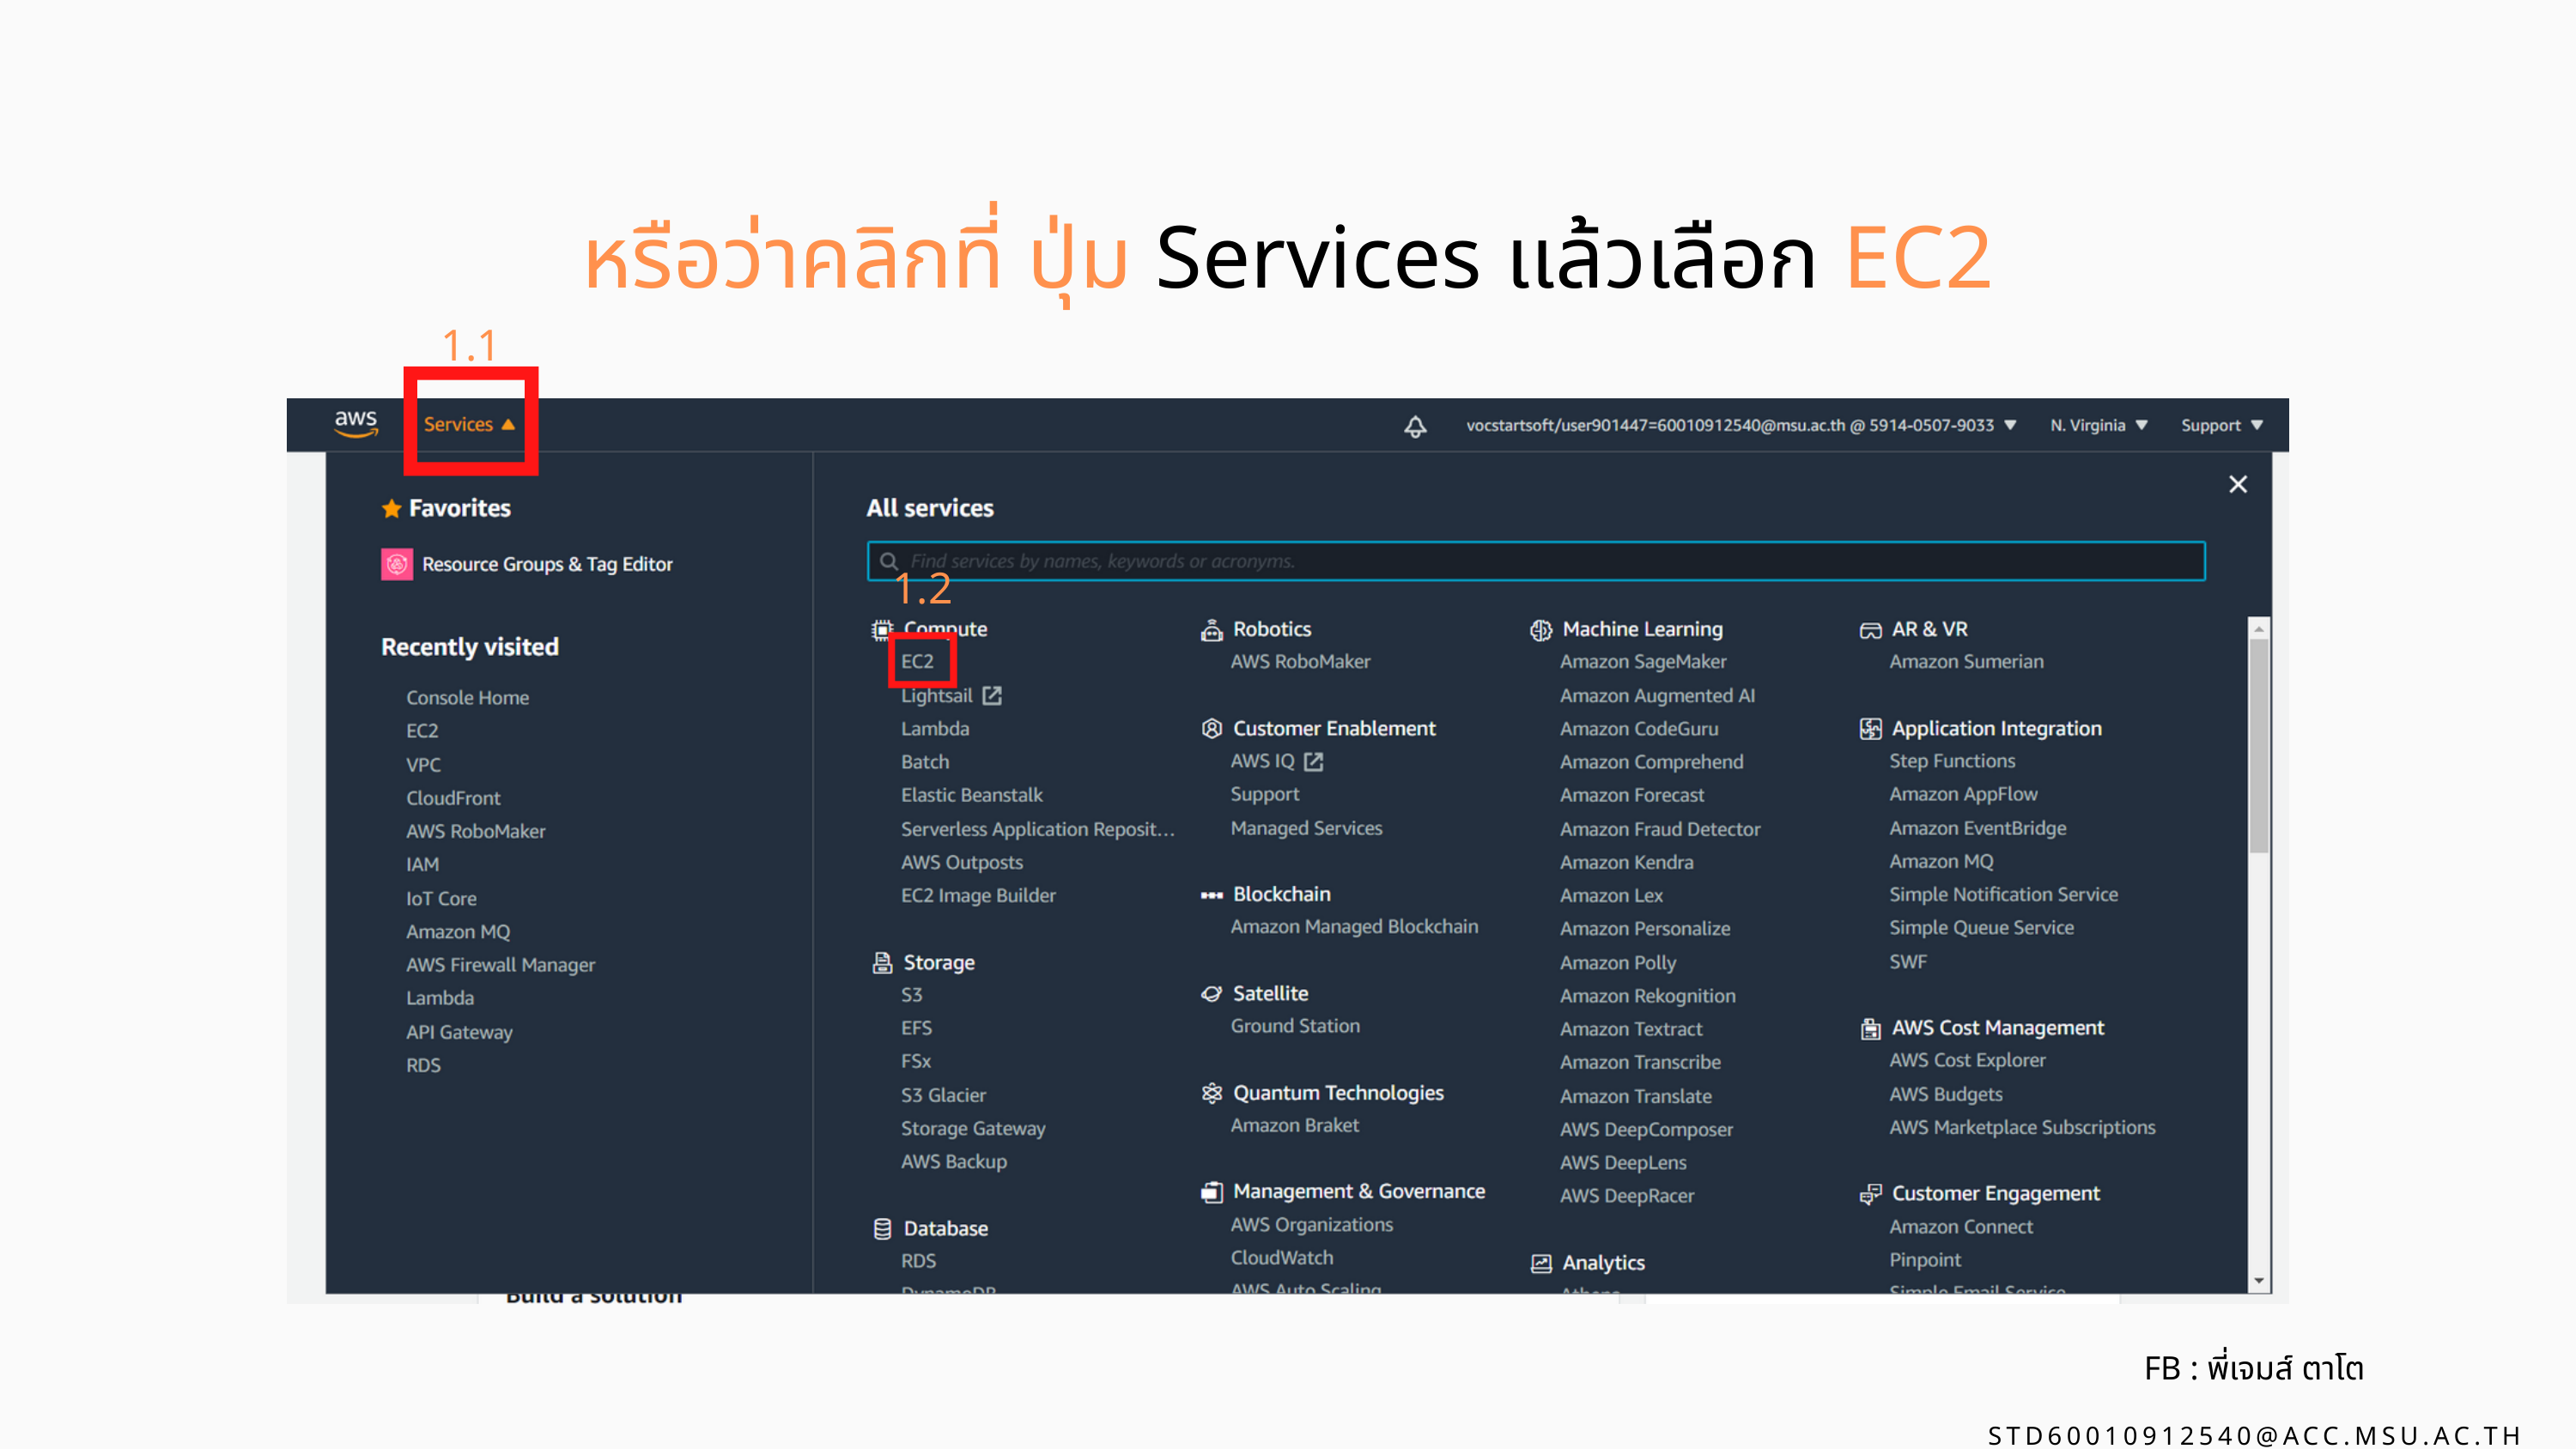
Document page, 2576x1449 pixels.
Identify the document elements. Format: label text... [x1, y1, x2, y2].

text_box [888, 632, 957, 688]
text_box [1902, 1349, 2576, 1449]
text_box หรือว่าคลิกที่ ปุ่ม Services เเล้วเลือก EC2 [440, 185, 2136, 306]
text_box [403, 366, 539, 476]
picture [287, 398, 2289, 1304]
text_box 1.1 [335, 309, 607, 370]
